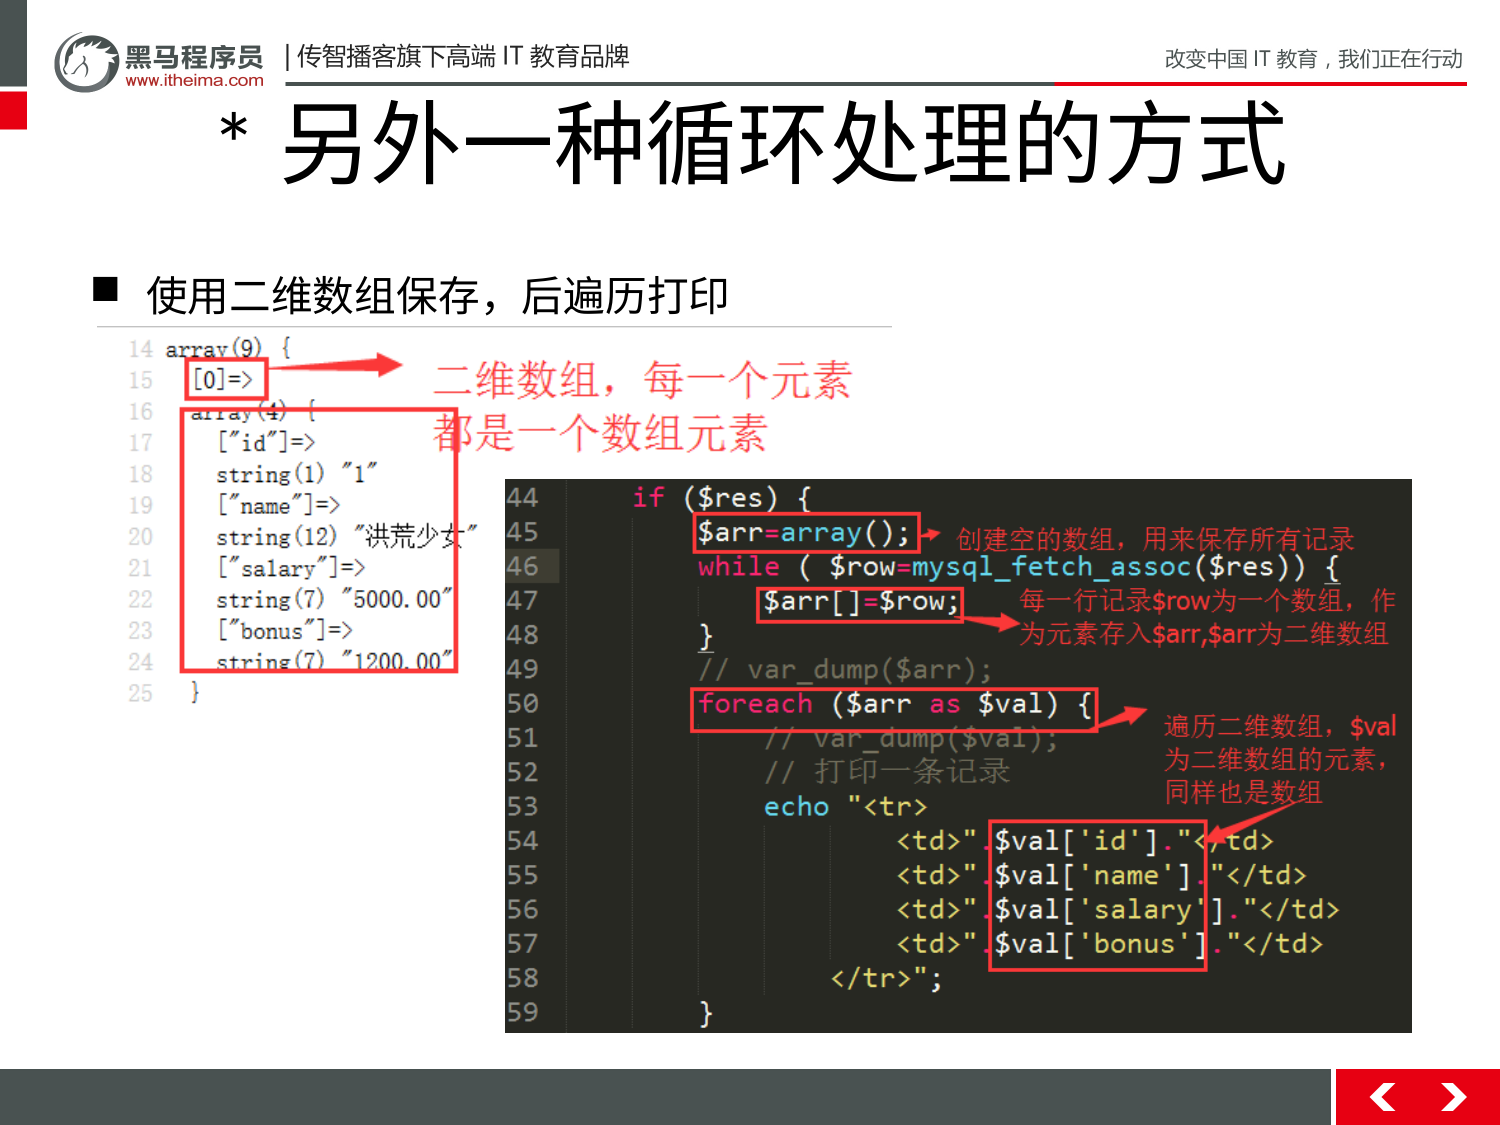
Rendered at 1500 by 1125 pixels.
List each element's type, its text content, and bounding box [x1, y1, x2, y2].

picture [0, 0, 1500, 1125]
title *另外一种循环处理的方式 [75, 78, 1425, 262]
list 使用二维数组保存，后遍历打印 [75, 262, 1425, 1005]
